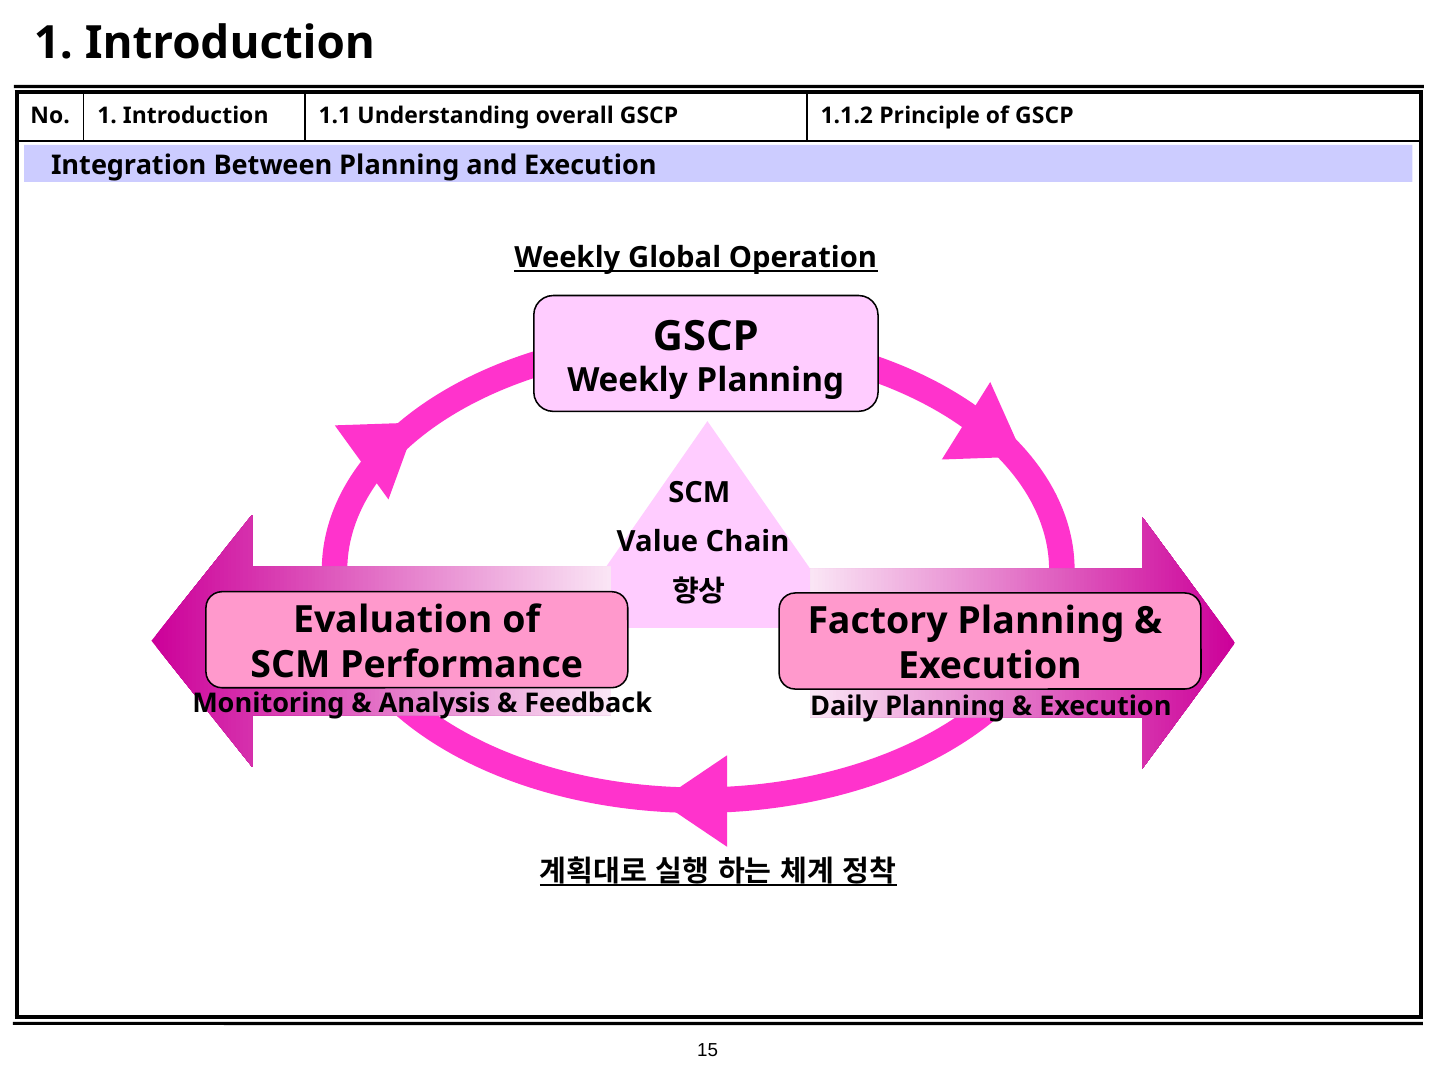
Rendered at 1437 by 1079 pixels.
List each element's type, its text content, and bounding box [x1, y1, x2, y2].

table_cell [19, 142, 1419, 1015]
table_header No. [19, 94, 83, 140]
text_box [943, 383, 1023, 459]
text_box Evaluation of SCM Performance [205, 591, 628, 678]
text_box Integration Between Planning and Execution [24, 144, 1413, 182]
text_box GSCP Weekly Planning [533, 295, 879, 412]
text_box [218, 725, 253, 767]
text_box Factory Planning & Execution [779, 592, 1202, 684]
text_box [1142, 728, 1173, 770]
slide_number 15 [560, 1030, 860, 1079]
text_box [334, 364, 1062, 568]
title 1. Introduction [20, 5, 697, 75]
text_box [336, 423, 416, 498]
text_box [660, 756, 727, 846]
text_box Monitoring & Analysis & Feedback [165, 678, 679, 725]
text_box SCM Value Chain 향상 [545, 466, 848, 614]
table_header 1. Introduction [84, 94, 304, 140]
table_header 1.1 Understanding overall GSCP [306, 94, 806, 140]
text_box [151, 514, 545, 678]
text_box [848, 516, 1236, 686]
text_box [429, 614, 963, 800]
text_box 계획대로 실행 하는 체계 정착 [415, 823, 1021, 924]
text_box Weekly Global Operation [393, 209, 999, 310]
text_box Daily Planning & Execution [783, 681, 1204, 728]
table_header 1.1.2 Principle of GSCP [808, 94, 1419, 140]
